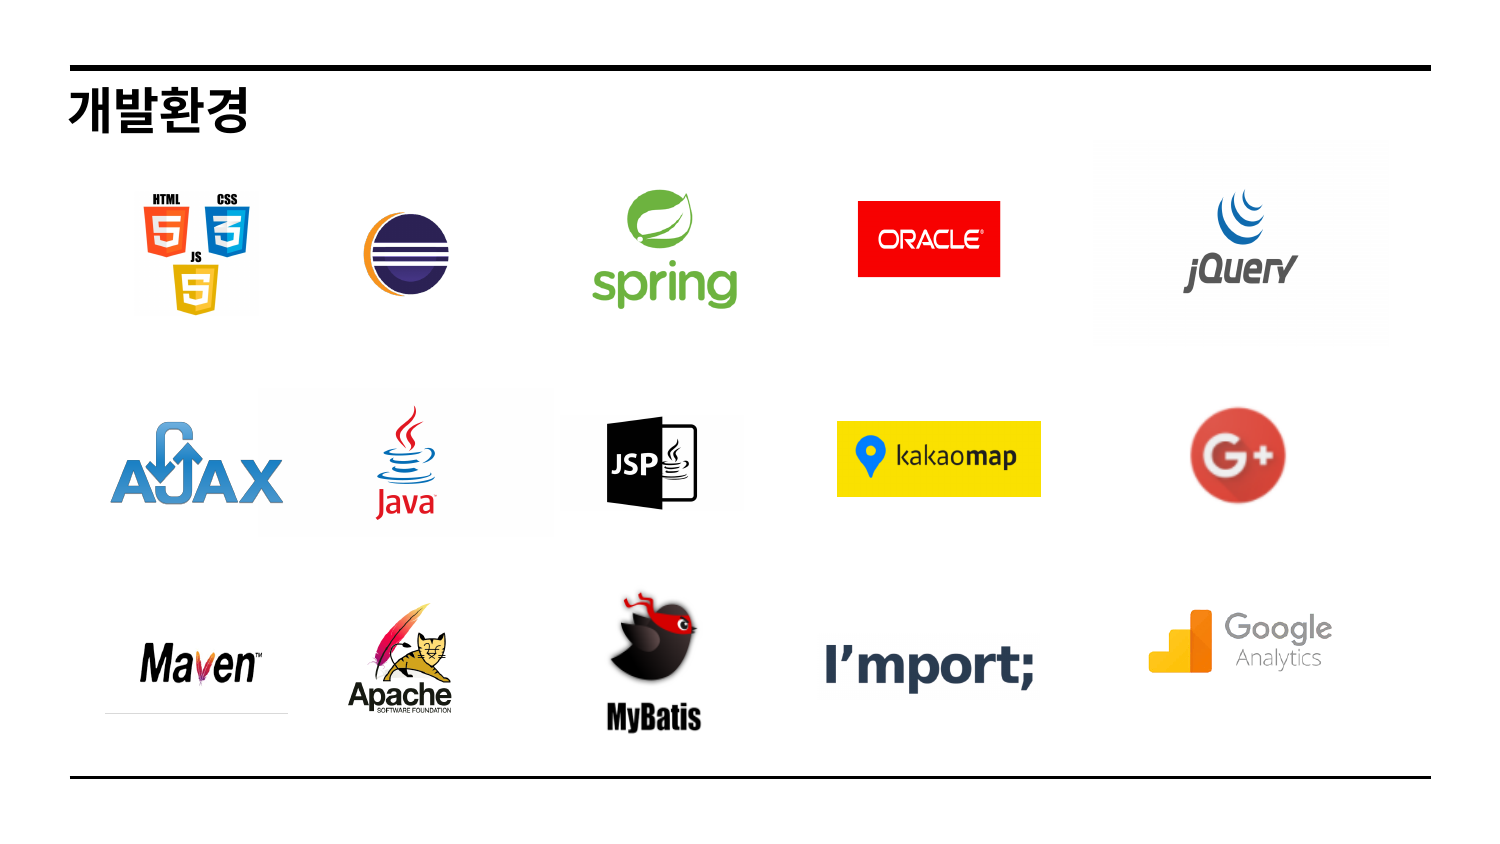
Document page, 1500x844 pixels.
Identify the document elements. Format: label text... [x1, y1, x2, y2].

picture [560, 414, 744, 512]
picture [817, 633, 1040, 700]
picture [551, 168, 775, 325]
picture [346, 600, 454, 715]
picture [134, 191, 259, 316]
picture [1093, 140, 1390, 347]
title 개발환경 [52, 47, 514, 172]
picture [837, 171, 1021, 307]
picture [105, 388, 554, 537]
picture [105, 600, 288, 715]
picture [573, 576, 726, 757]
picture [332, 176, 480, 332]
picture [1130, 576, 1353, 706]
picture [837, 421, 1041, 497]
picture [1188, 388, 1295, 519]
